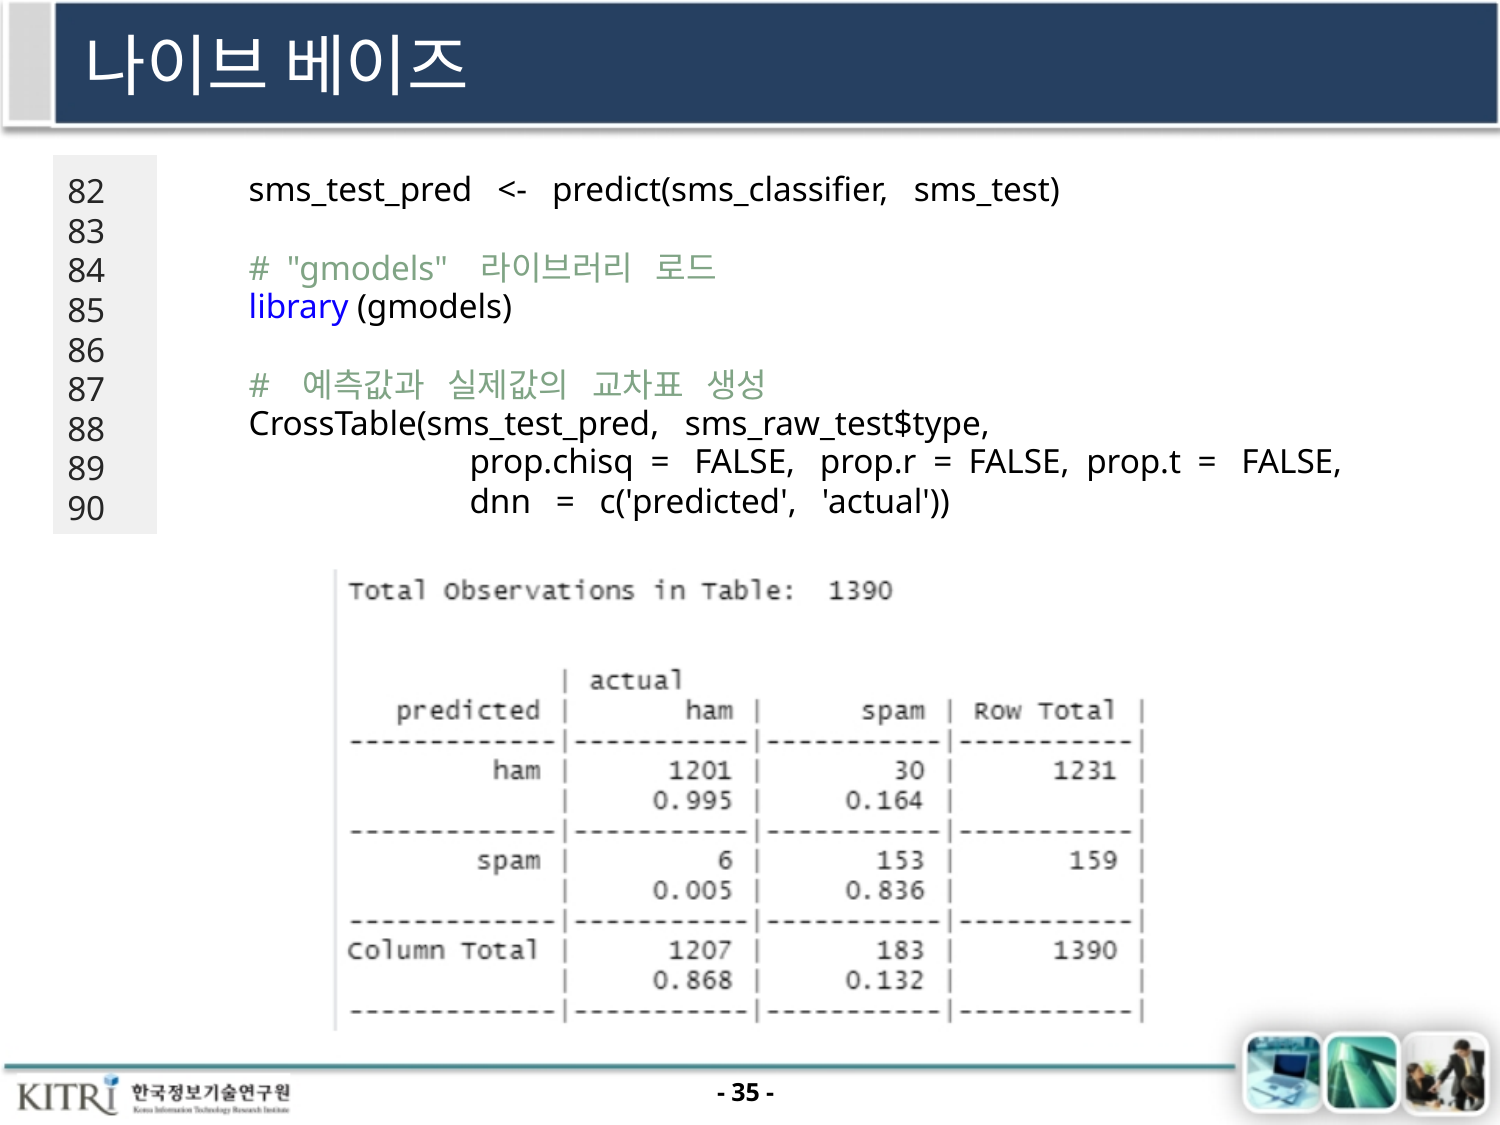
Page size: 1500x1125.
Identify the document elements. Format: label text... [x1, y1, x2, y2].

picture [0, 568, 1500, 1125]
text_box [0, 151, 1500, 568]
text_box [51, 153, 159, 536]
picture [0, 0, 1500, 144]
text_box sms_test_pred <- predict(sms_classifier, sms_test) # "gmodels" 라이브러리 로드 library (gmodels) # 예측값과 실제값의 교차표 생성 CrossTable(sms_test_pred, sms_raw_test$type, prop.chisq = FALSE, prop.r = FALSE, prop.t = FALSE, dnn = c('predicted', 'actual')) [248, 177, 1343, 529]
text_box 82 83 84 85 86 87 88 89 90 [67, 179, 106, 535]
